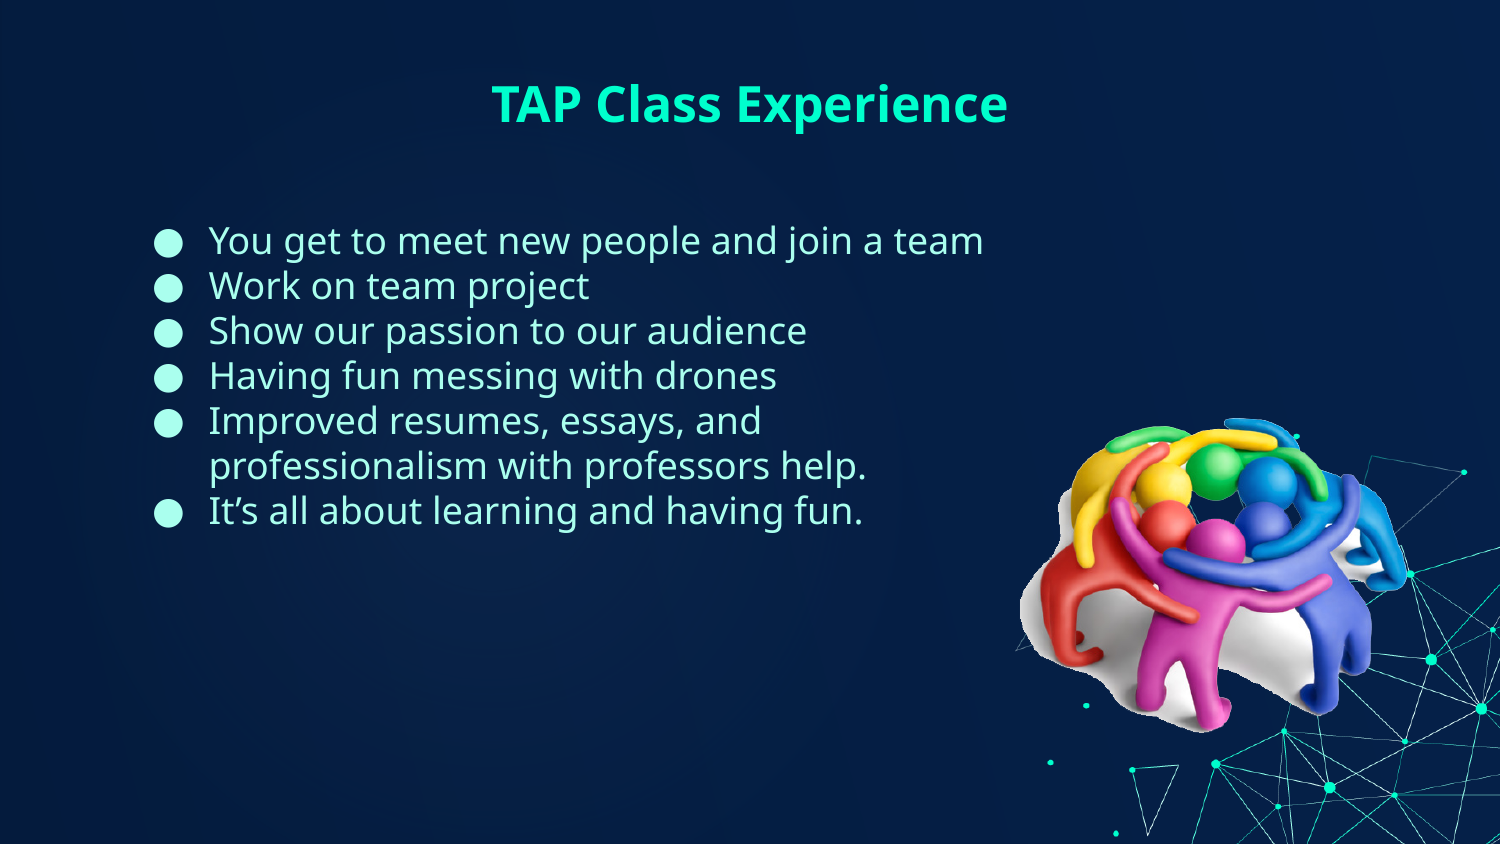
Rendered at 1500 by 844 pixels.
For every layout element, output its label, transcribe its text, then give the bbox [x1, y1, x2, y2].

title TAP Class Experience [322, 57, 1178, 214]
text_box You get to meet new people and join a team Work on team project Show our passion to our audience Having fun messing with drones Improved resumes, essays, and professionalism with professors help. It’s all about learning and having fun. [118, 201, 1021, 710]
picture [0, 0, 1500, 844]
